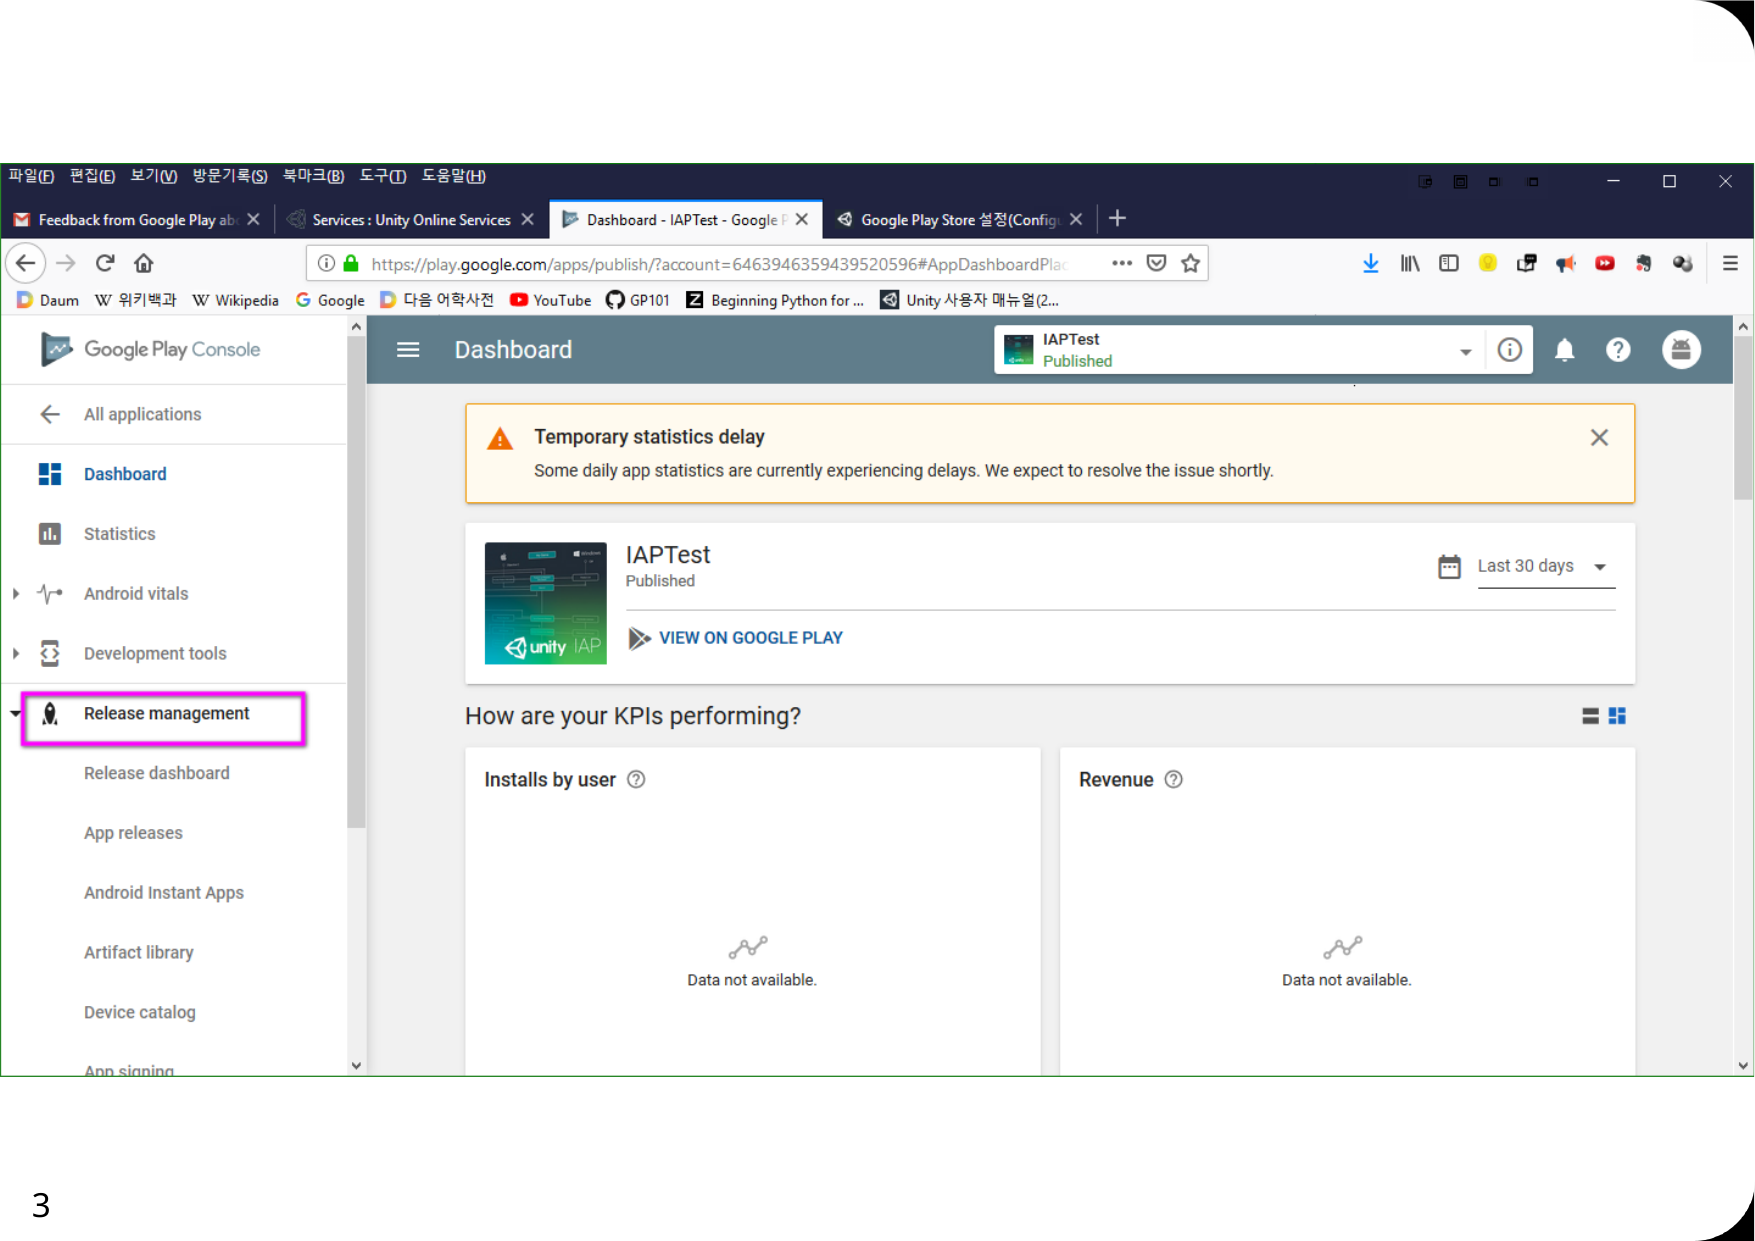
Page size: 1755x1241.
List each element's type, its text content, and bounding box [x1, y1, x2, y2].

picture [1694, 1, 1755, 62]
slide_number 3 [14, 1175, 181, 1228]
picture [1692, 1179, 1755, 1241]
picture [0, 163, 1755, 1077]
